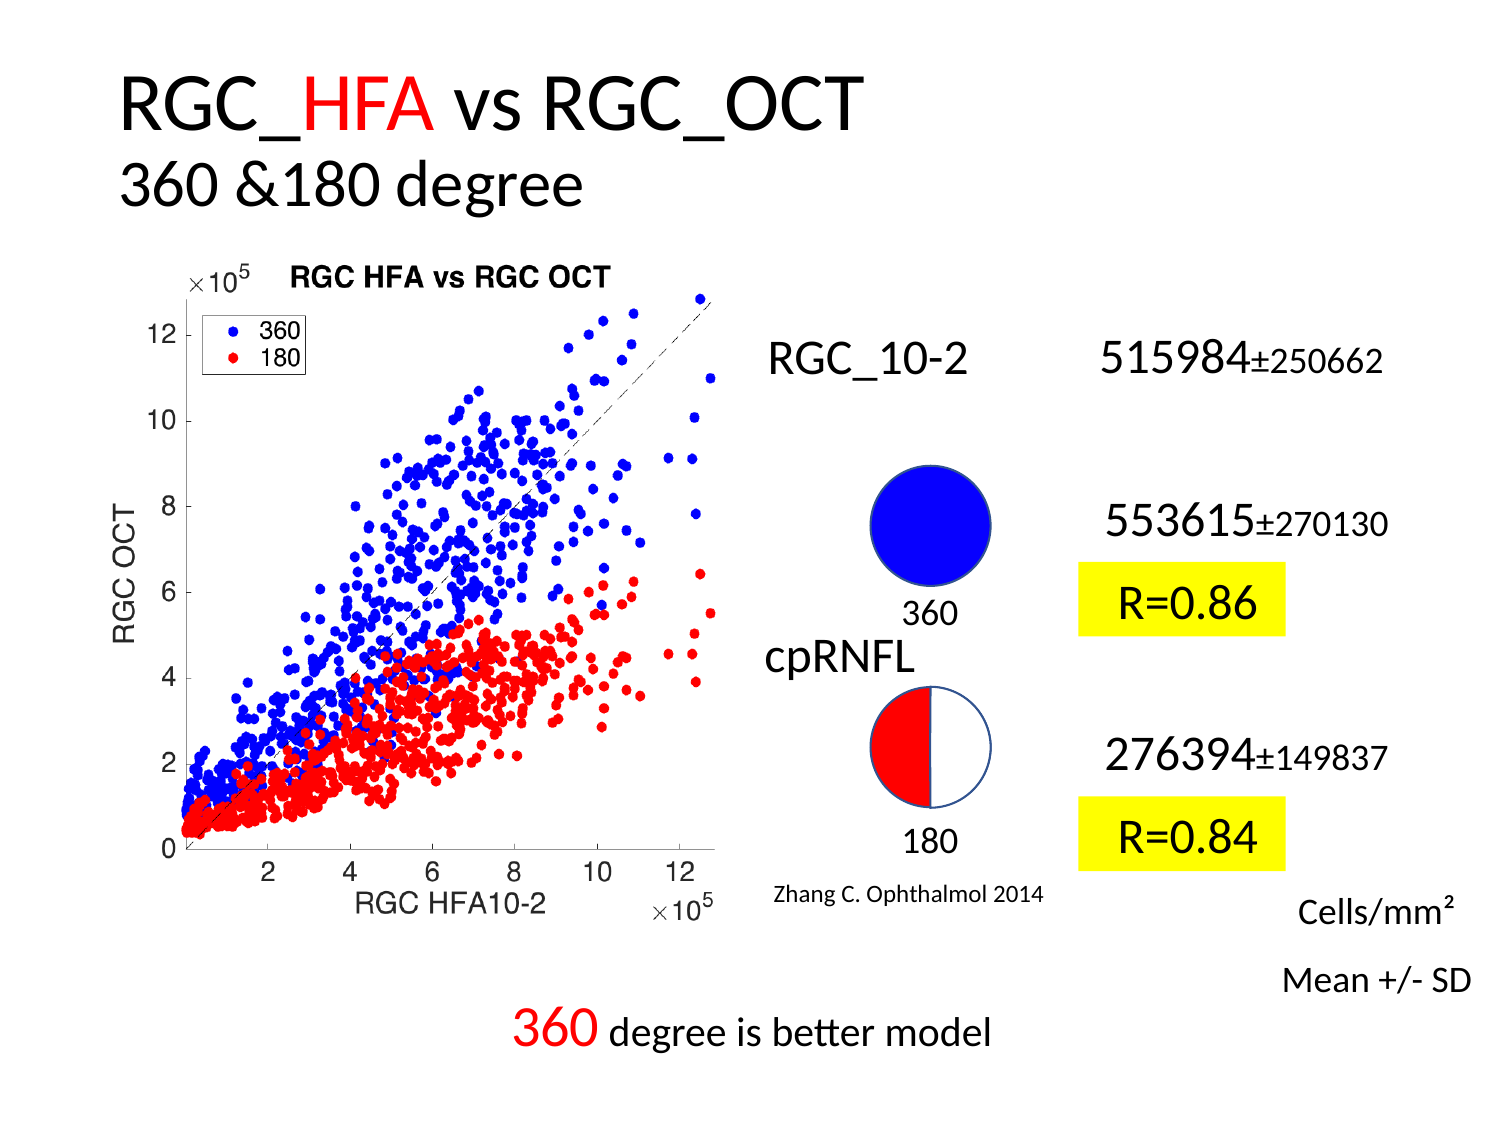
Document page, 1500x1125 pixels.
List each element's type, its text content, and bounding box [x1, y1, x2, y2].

text_box RGC_10-2 [869, 316, 984, 392]
text_box 515984±250662 [1084, 316, 1399, 391]
text_box 276394±149837 [1089, 712, 1404, 788]
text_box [756, 465, 1048, 912]
picture [0, 248, 869, 926]
text_box Mean +/- SD [1266, 947, 1487, 1007]
text_box R=0.84 [1078, 796, 1286, 872]
text_box Cells/mm² [1283, 879, 1471, 940]
text_box 553615±270130 [1089, 478, 1404, 554]
text_box R=0.86 [1078, 561, 1286, 637]
text_box 360 degree is better model [496, 980, 1017, 1066]
title RGC_HFA vs RGC_OCT 360 &180 degree [103, 30, 1489, 249]
